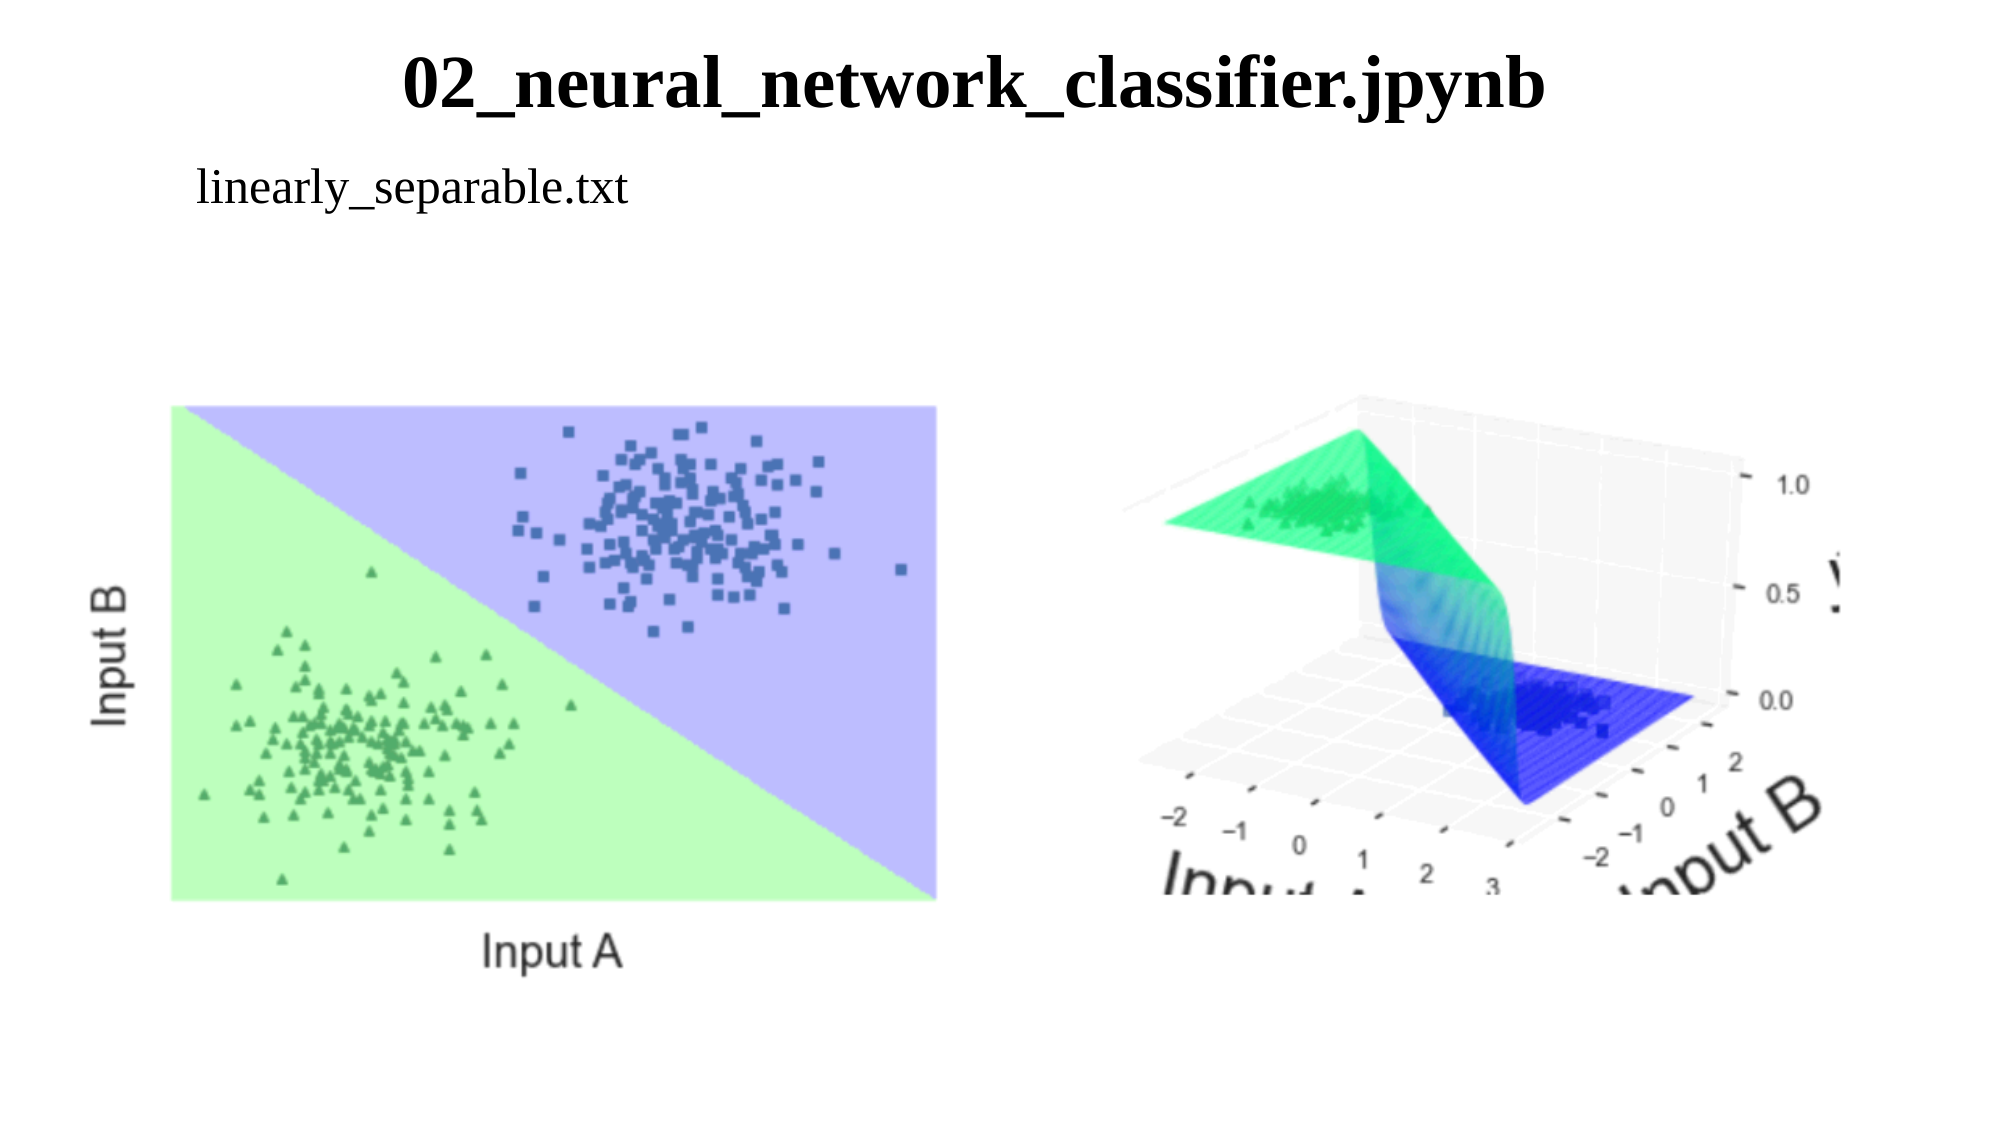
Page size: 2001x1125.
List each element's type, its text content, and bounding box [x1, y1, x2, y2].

text_box linearly_separable.txt [181, 146, 645, 222]
picture [1092, 382, 1860, 908]
picture [73, 382, 952, 983]
title 02_neural_network_classifier.jpynb [368, 20, 1621, 147]
